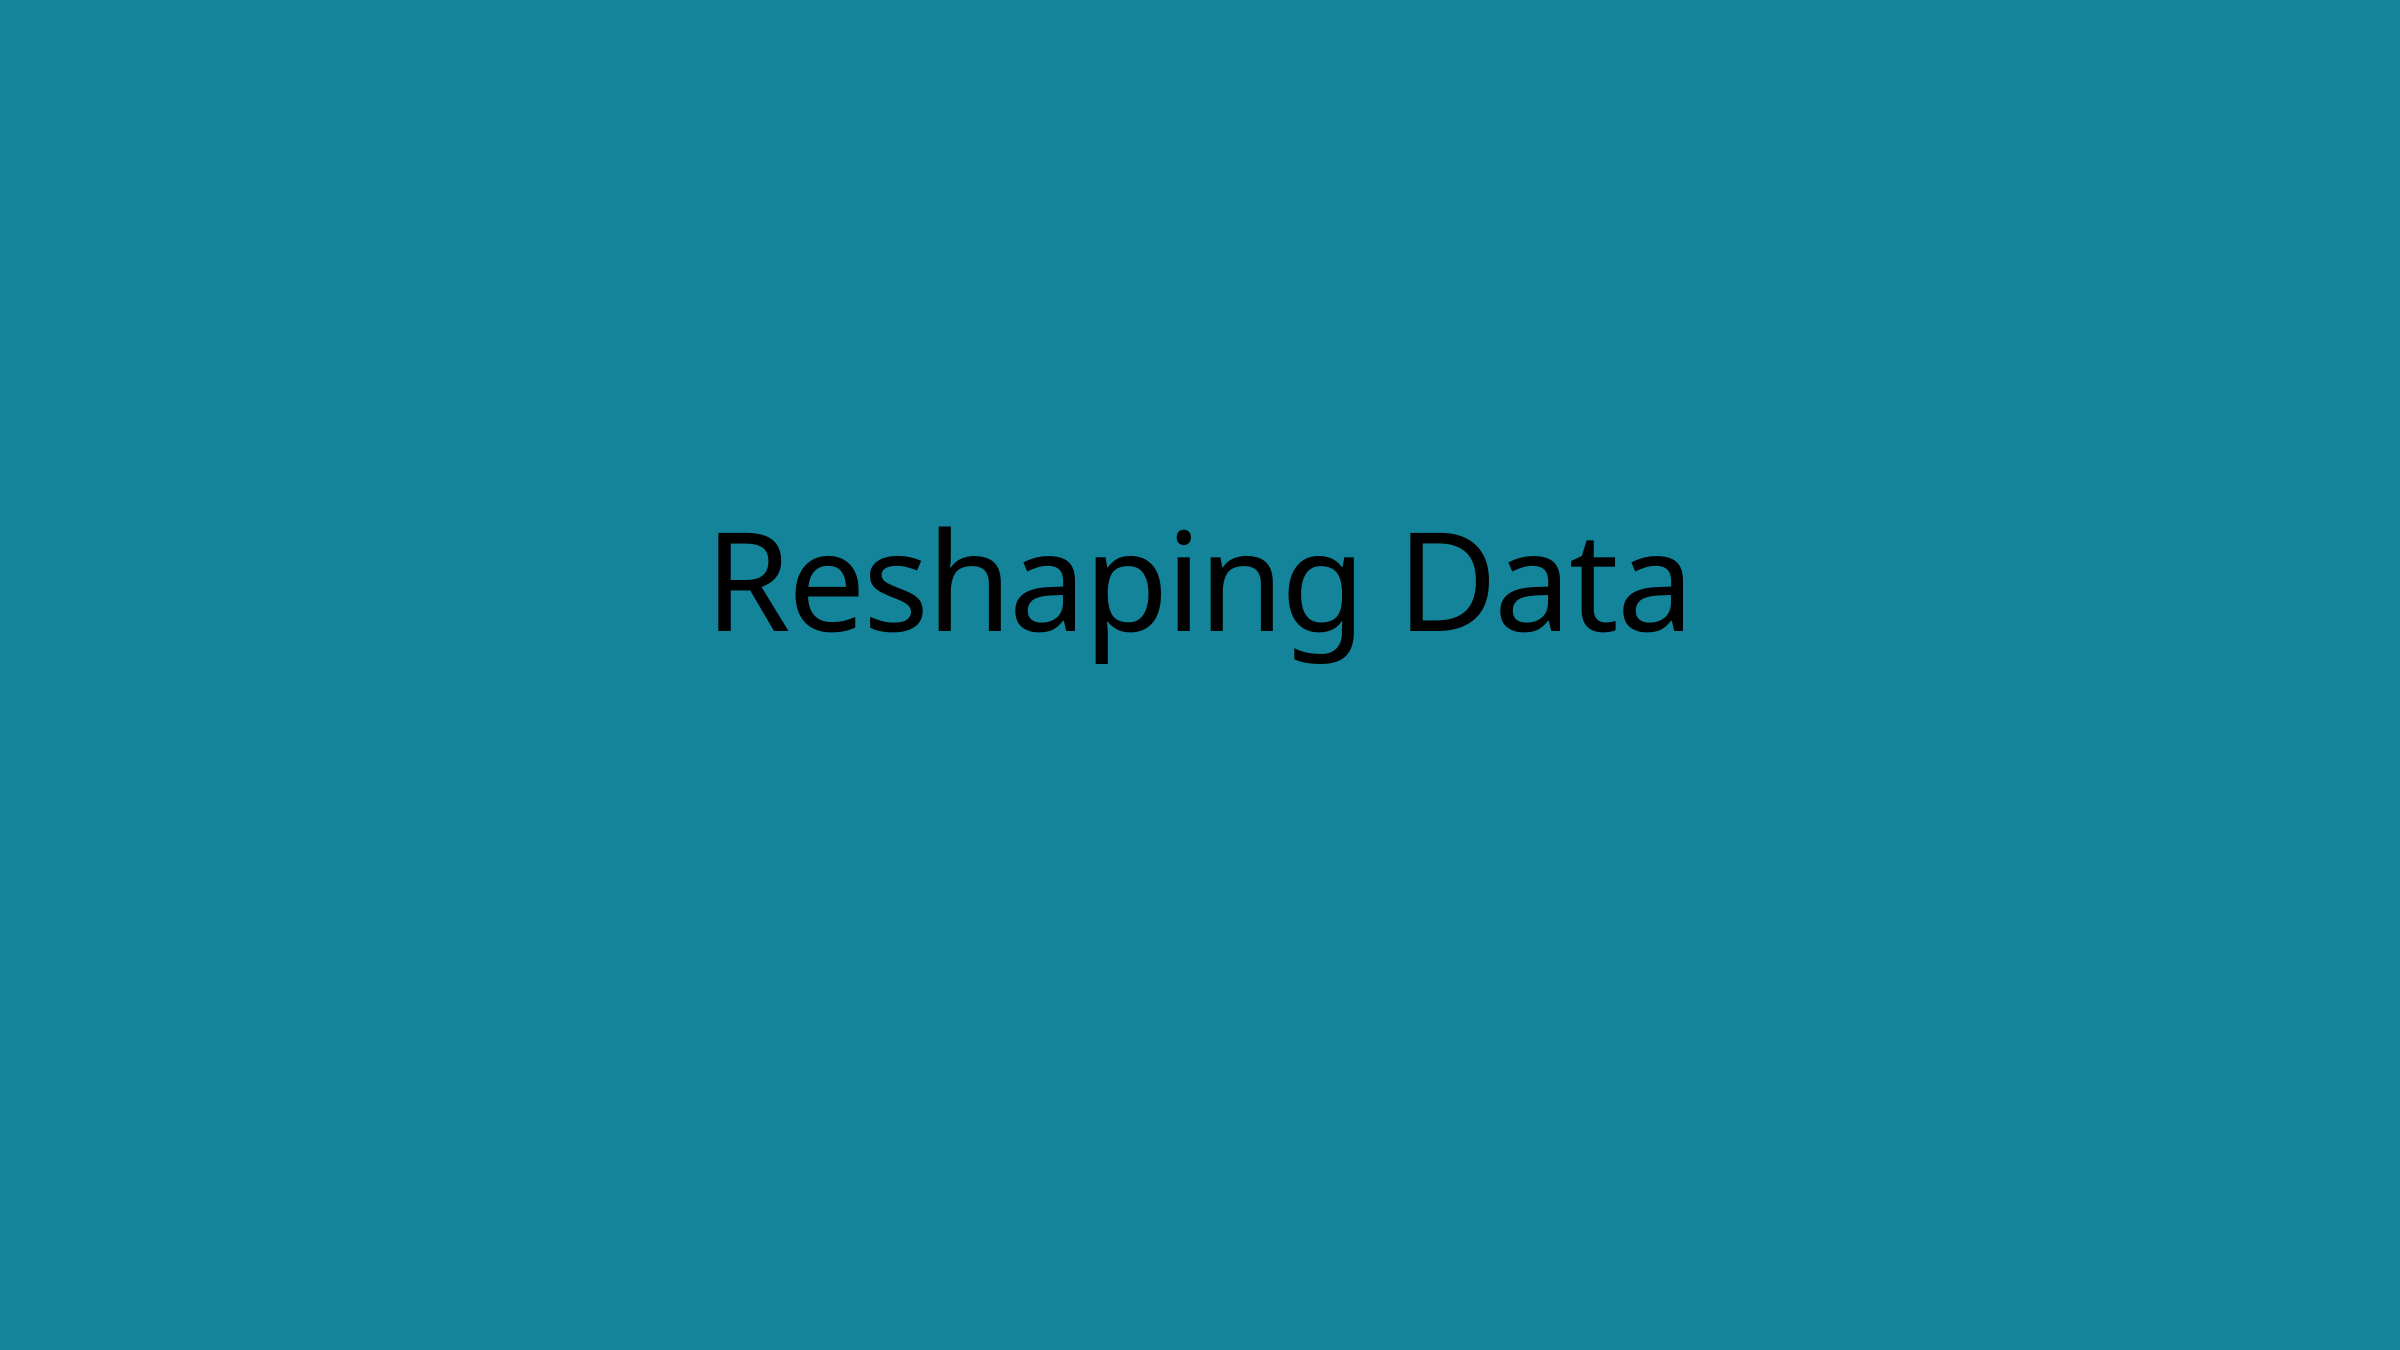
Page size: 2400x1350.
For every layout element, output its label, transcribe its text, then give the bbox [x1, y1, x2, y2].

title Reshaping Data [229, 498, 2171, 676]
